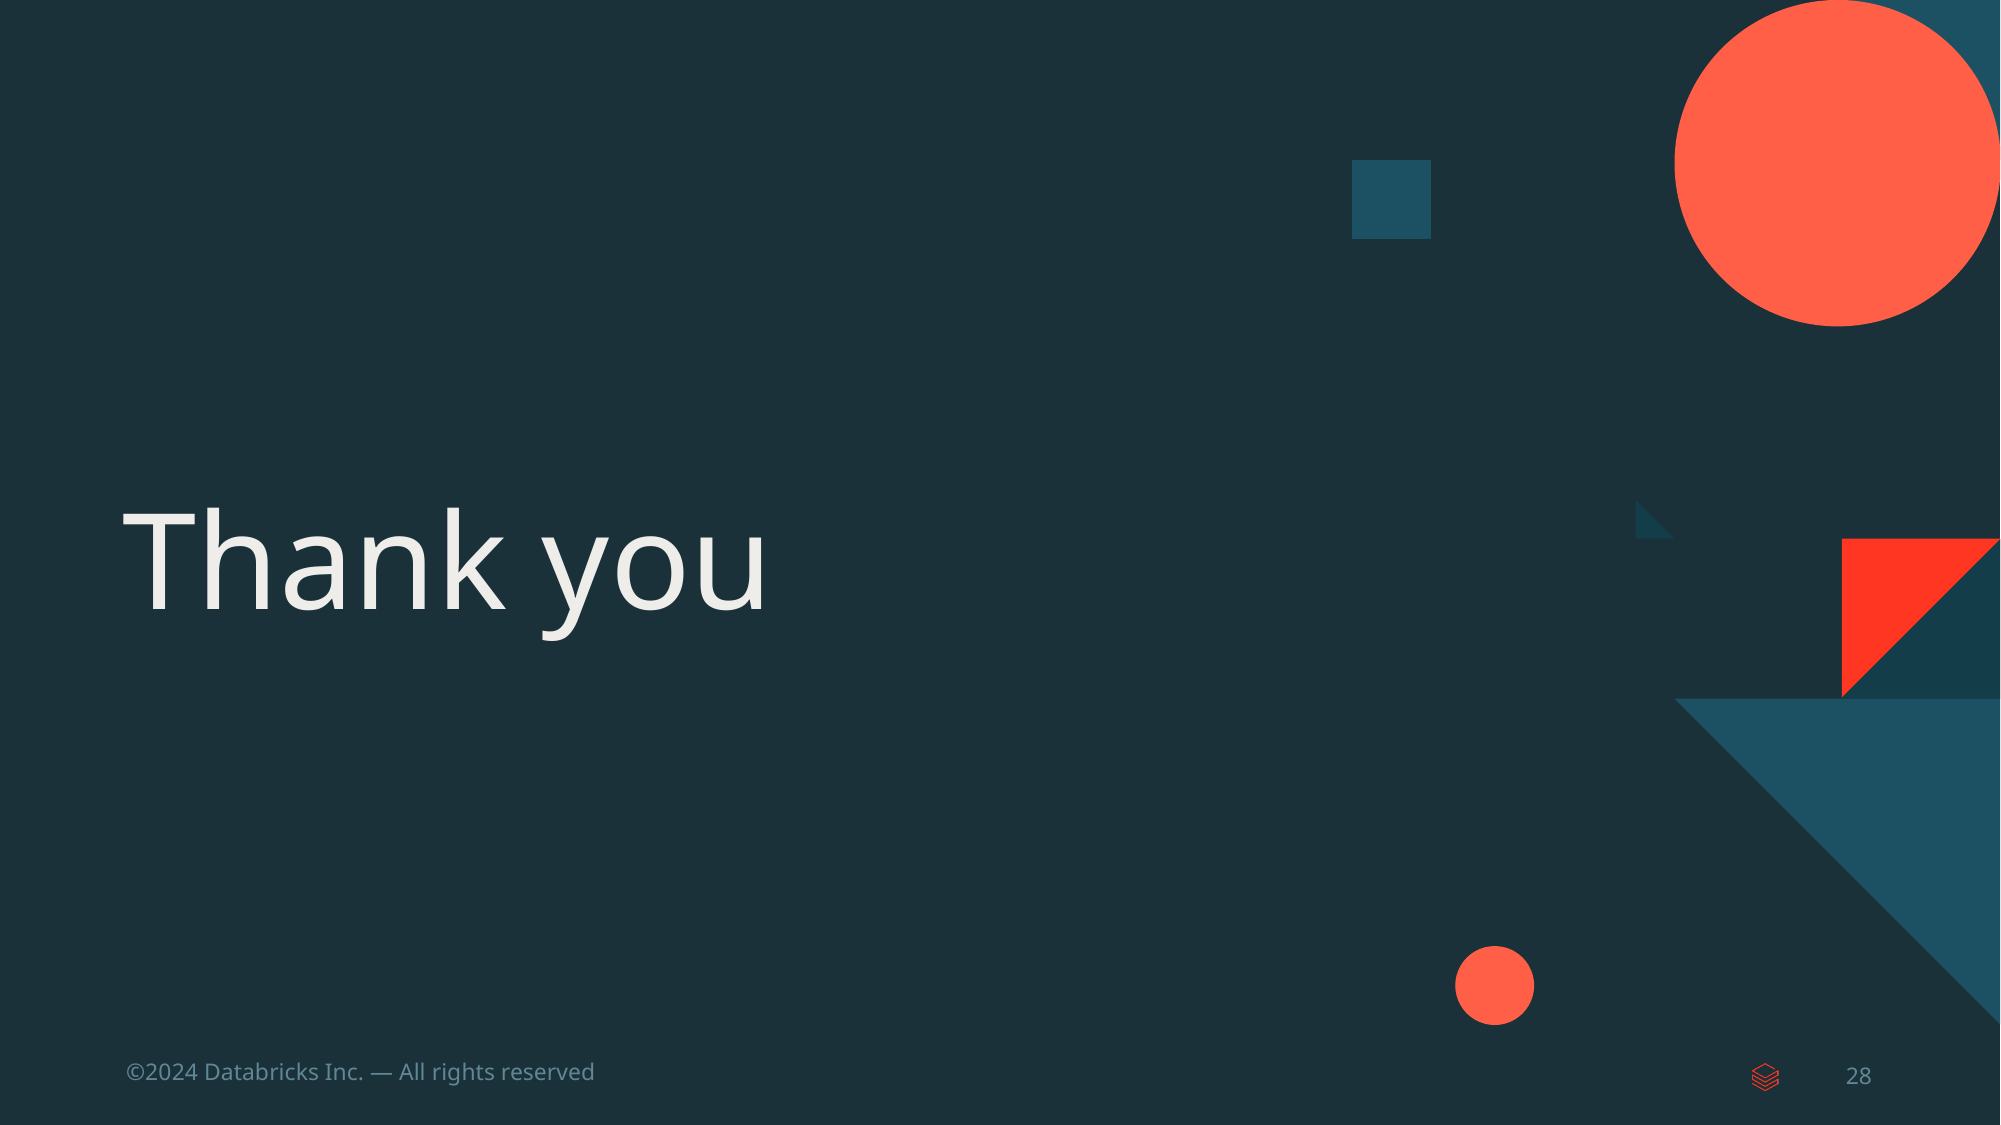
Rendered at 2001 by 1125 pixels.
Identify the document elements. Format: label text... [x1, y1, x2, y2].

title Thank you [122, 87, 1580, 1025]
picture [1749, 1061, 1781, 1093]
slide_number ‹#› [1782, 1041, 1893, 1125]
